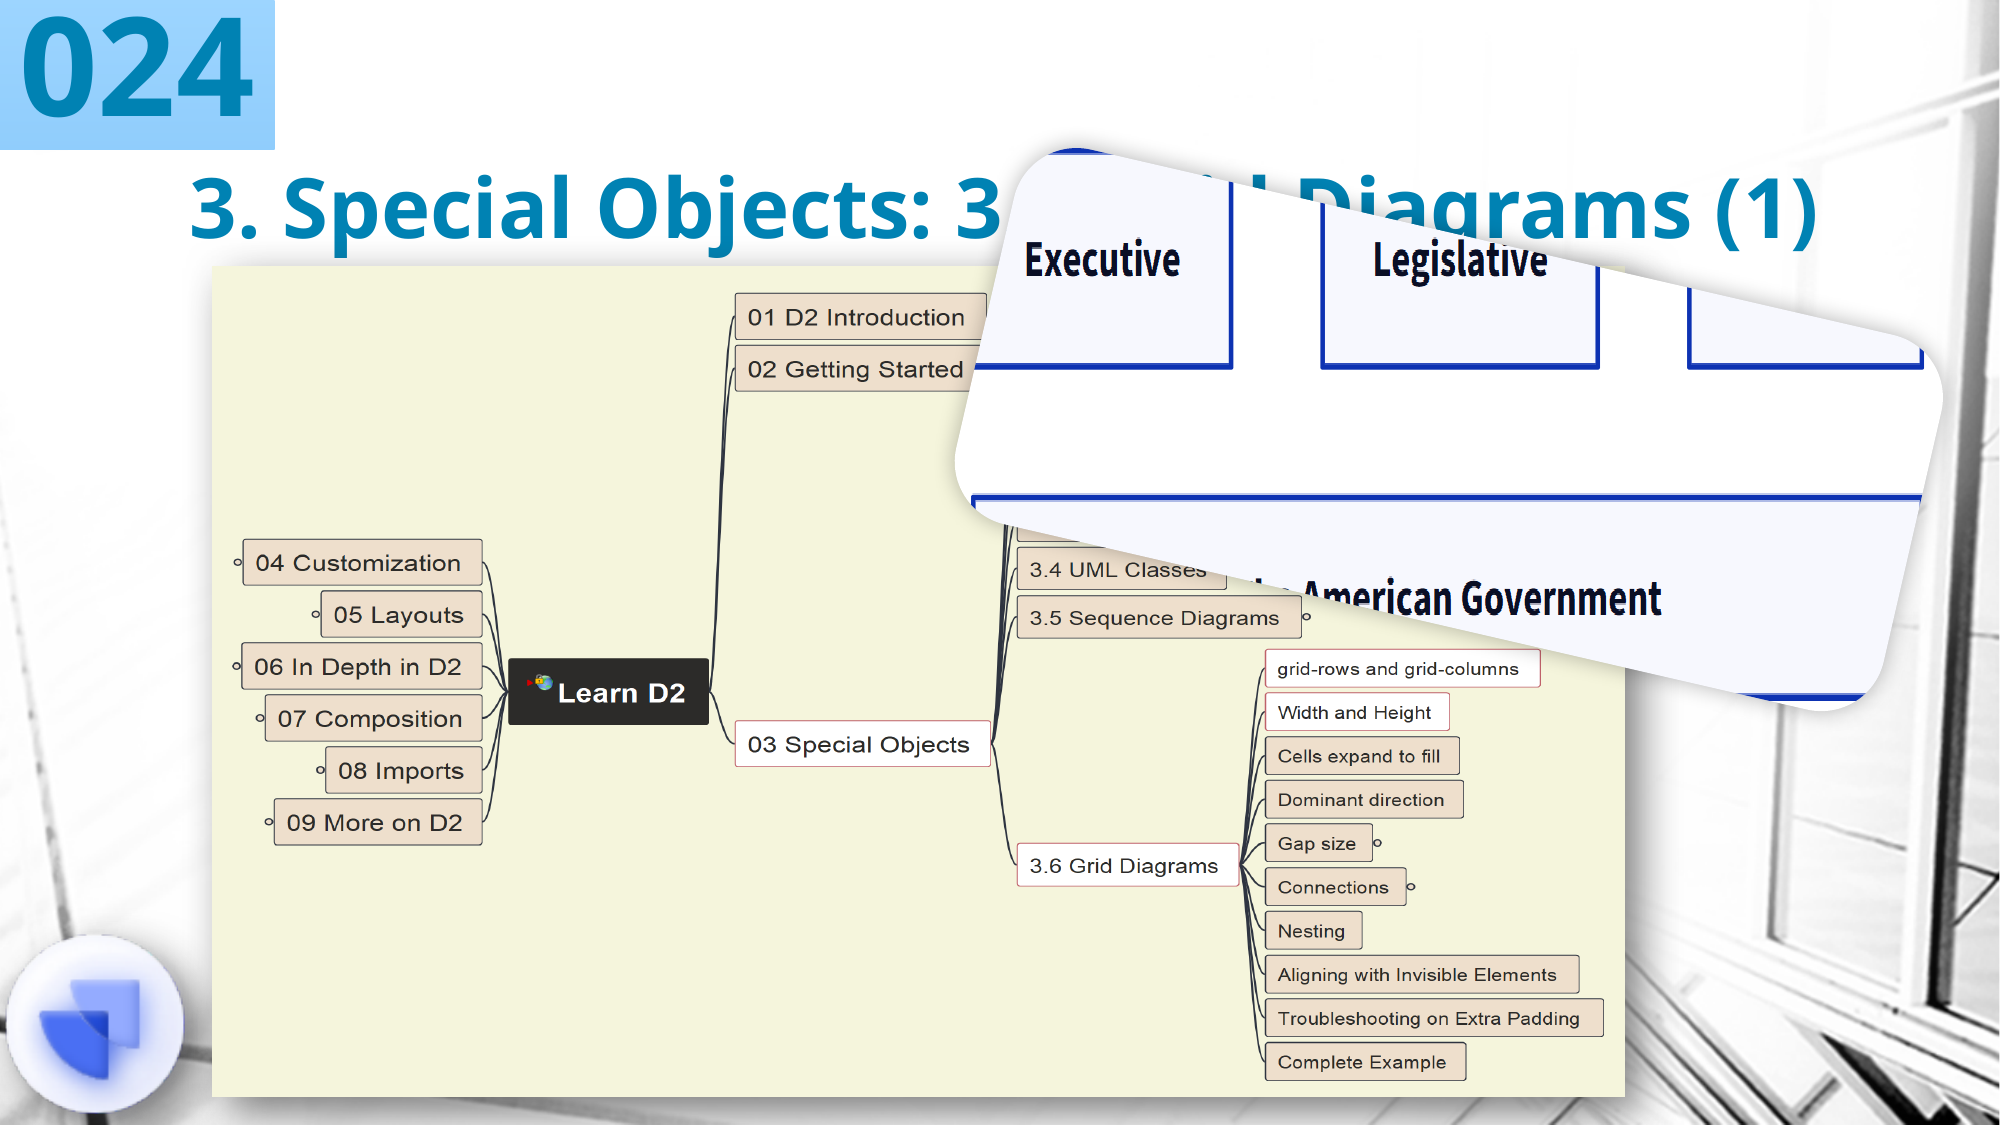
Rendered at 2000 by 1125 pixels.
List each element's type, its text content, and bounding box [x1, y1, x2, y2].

picture [0, 0, 2000, 1125]
title 3. Special Objects: 3.6 Grid Diagrams (1) [174, 87, 1925, 263]
text_box 024 [0, 0, 275, 150]
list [212, 266, 1625, 1097]
